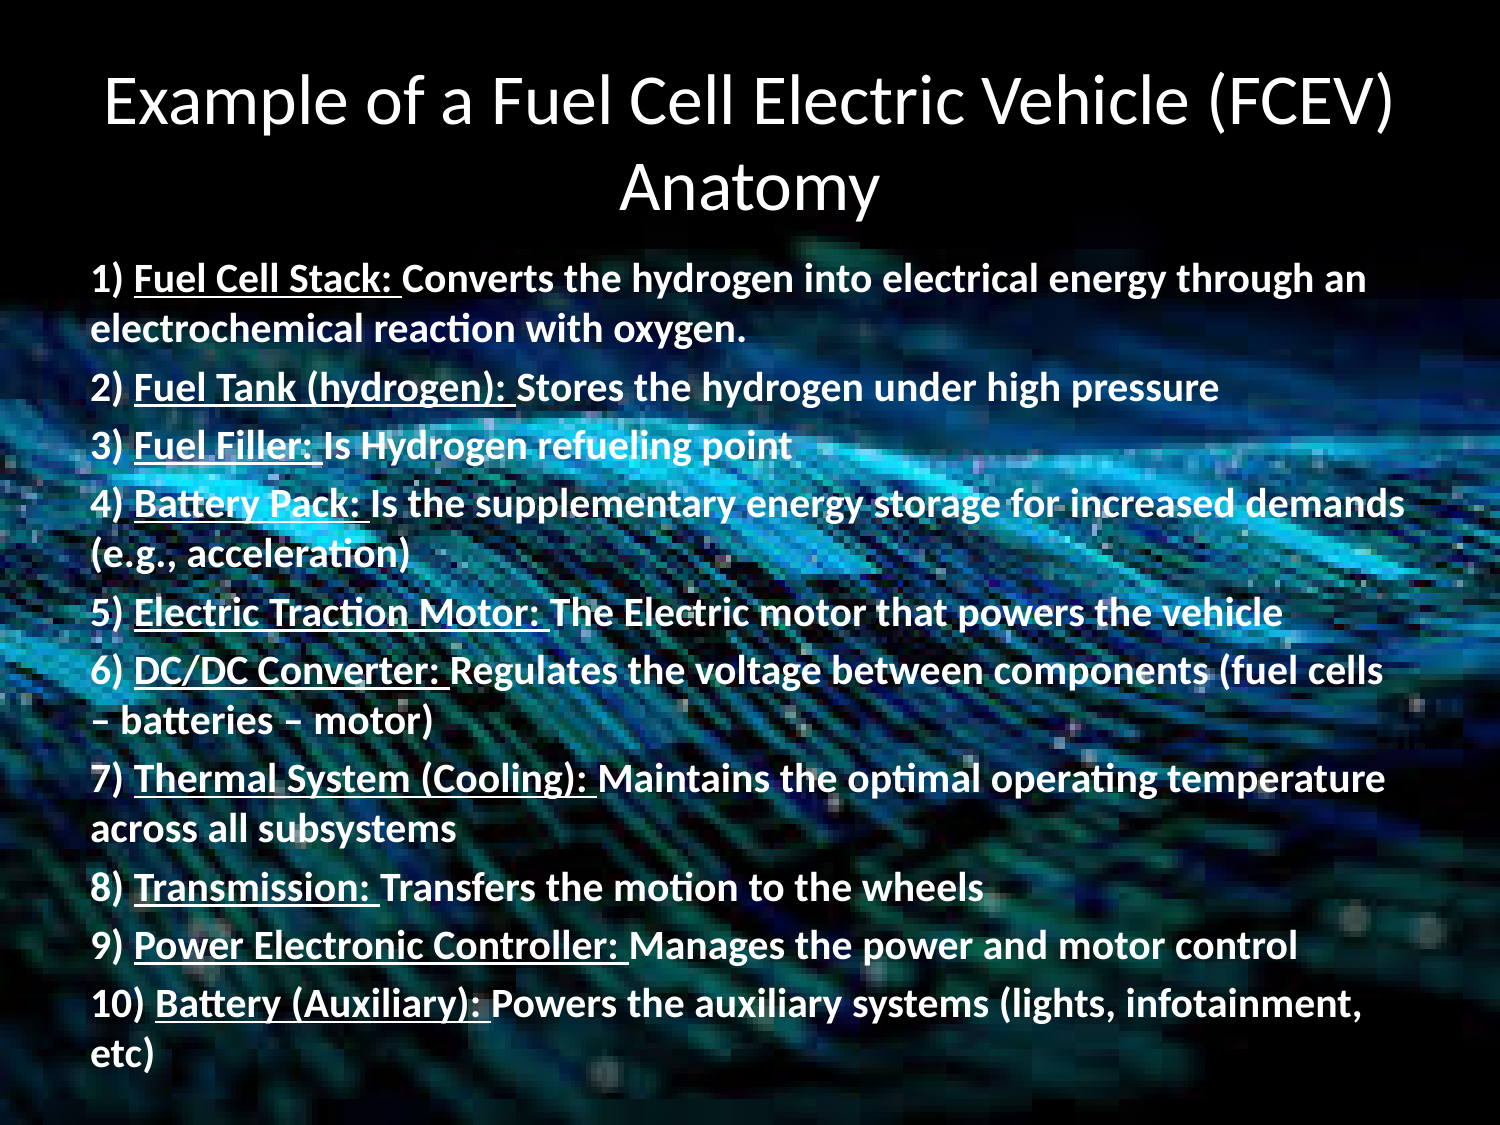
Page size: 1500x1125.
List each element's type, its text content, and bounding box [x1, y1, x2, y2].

list 1) Fuel Cell Stack: Converts the hydrogen into electrical energy through an electrochemical reaction with oxygen. 2) Fuel Tank (hydrogen): Stores the hydrogen under high pressure 3) Fuel Filler: Is Hydrogen refueling point 4) Battery Pack: Is the supplementary energy storage for increased demands (e.g., acceleration) 5) Electric Traction Motor: The Electric motor that powers the vehicle 6) DC/DC Converter: Regulates the voltage between components (fuel cells – batteries – motor) 7) Thermal System (Cooling): Maintains the optimal operating temperature across all subsystems 8) Transmission: Transfers the motion to the wheels 9) Power Electronic Controller: Manages the power and motor control 10) Battery (Auxiliary): Powers the auxiliary systems (lights, infotainment, etc) [75, 243, 1425, 1094]
title Example of a Fuel Cell Electric Vehicle (FCEV) Anatomy [75, 45, 1425, 233]
